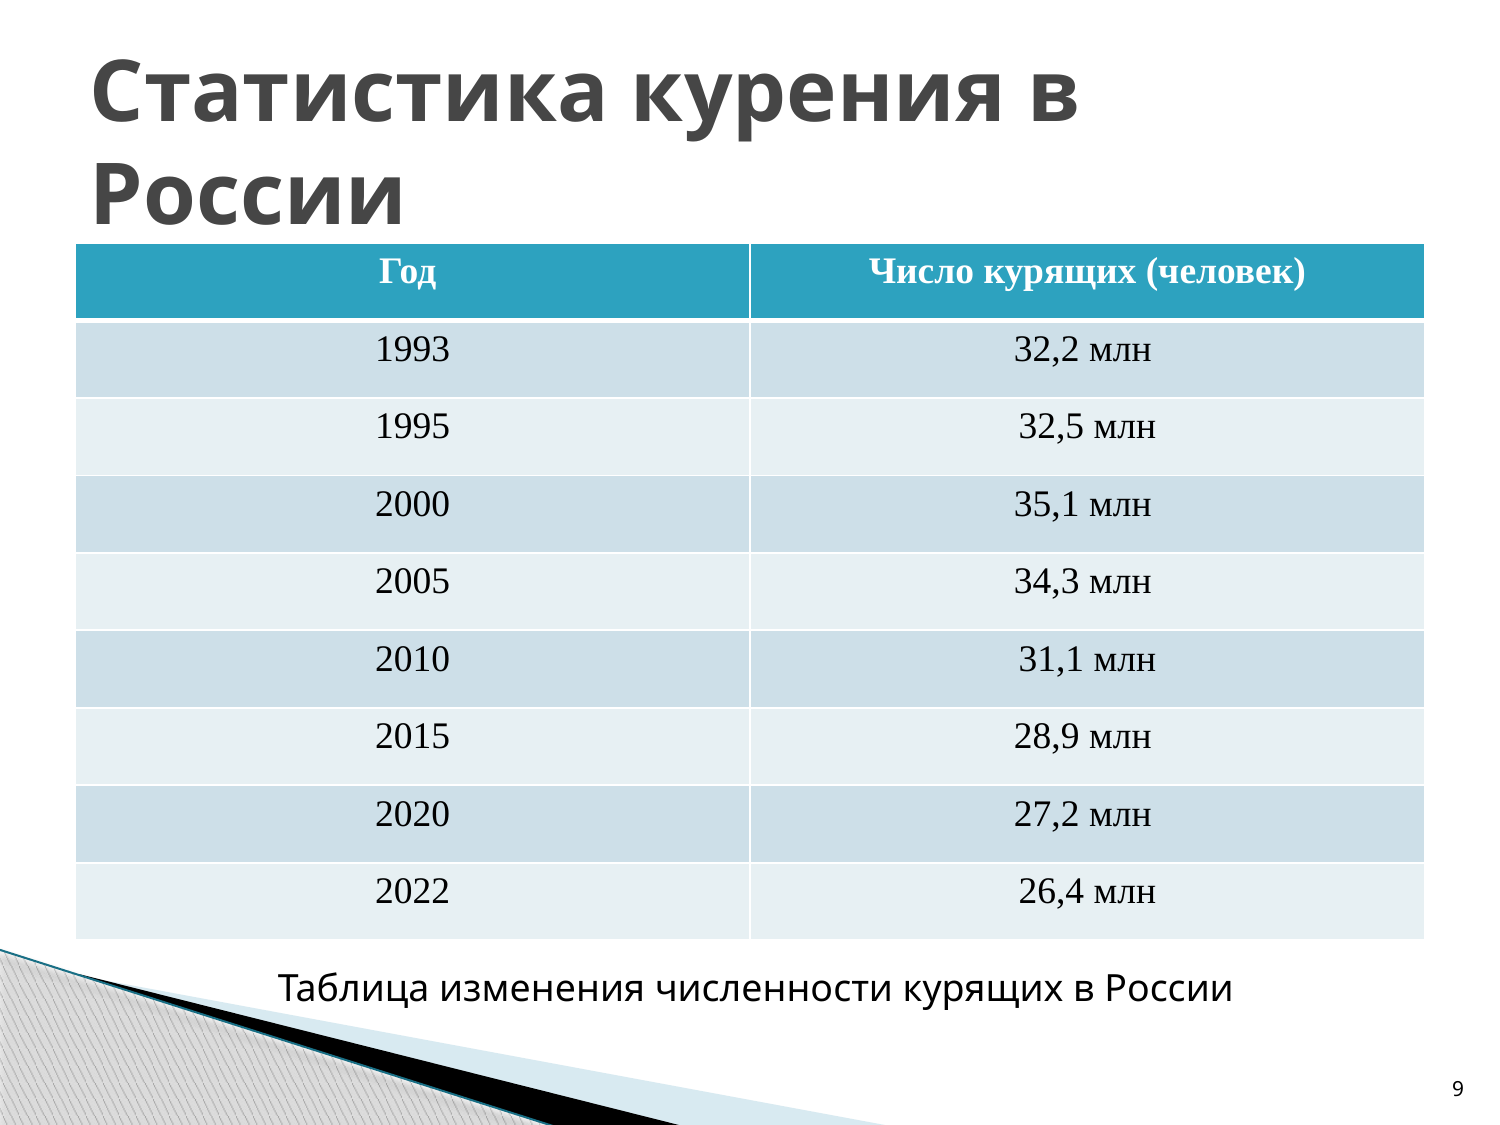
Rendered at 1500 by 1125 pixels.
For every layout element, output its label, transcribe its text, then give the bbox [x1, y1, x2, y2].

table_cell 26,4 млн [751, 864, 1424, 939]
table_cell 32,2 млн [751, 323, 1424, 397]
text_box Таблица изменения численности курящих в России [263, 956, 1250, 1017]
table_cell 2005 [76, 554, 749, 629]
table_cell 1995 [76, 399, 749, 475]
table_cell 35,1 млн [751, 476, 1424, 552]
table_cell 34,3 млн [751, 554, 1424, 629]
table_header Год [76, 244, 749, 318]
table_cell 28,9 млн [751, 709, 1424, 784]
table_cell 2000 [76, 476, 749, 552]
table_cell 2022 [76, 864, 749, 939]
slide_number 9 [1418, 1051, 1479, 1112]
table_cell 2010 [76, 631, 749, 707]
title Статистика курения в России [75, 45, 1425, 233]
table_cell 32,5 млн [751, 399, 1424, 475]
table_cell 27,2 млн [751, 786, 1424, 862]
table_cell 2020 [76, 786, 749, 862]
table_cell 31,1 млн [751, 631, 1424, 707]
table_cell 1993 [76, 323, 749, 397]
table_header Число курящих (человек) [751, 244, 1424, 318]
table_cell 2015 [76, 709, 749, 784]
